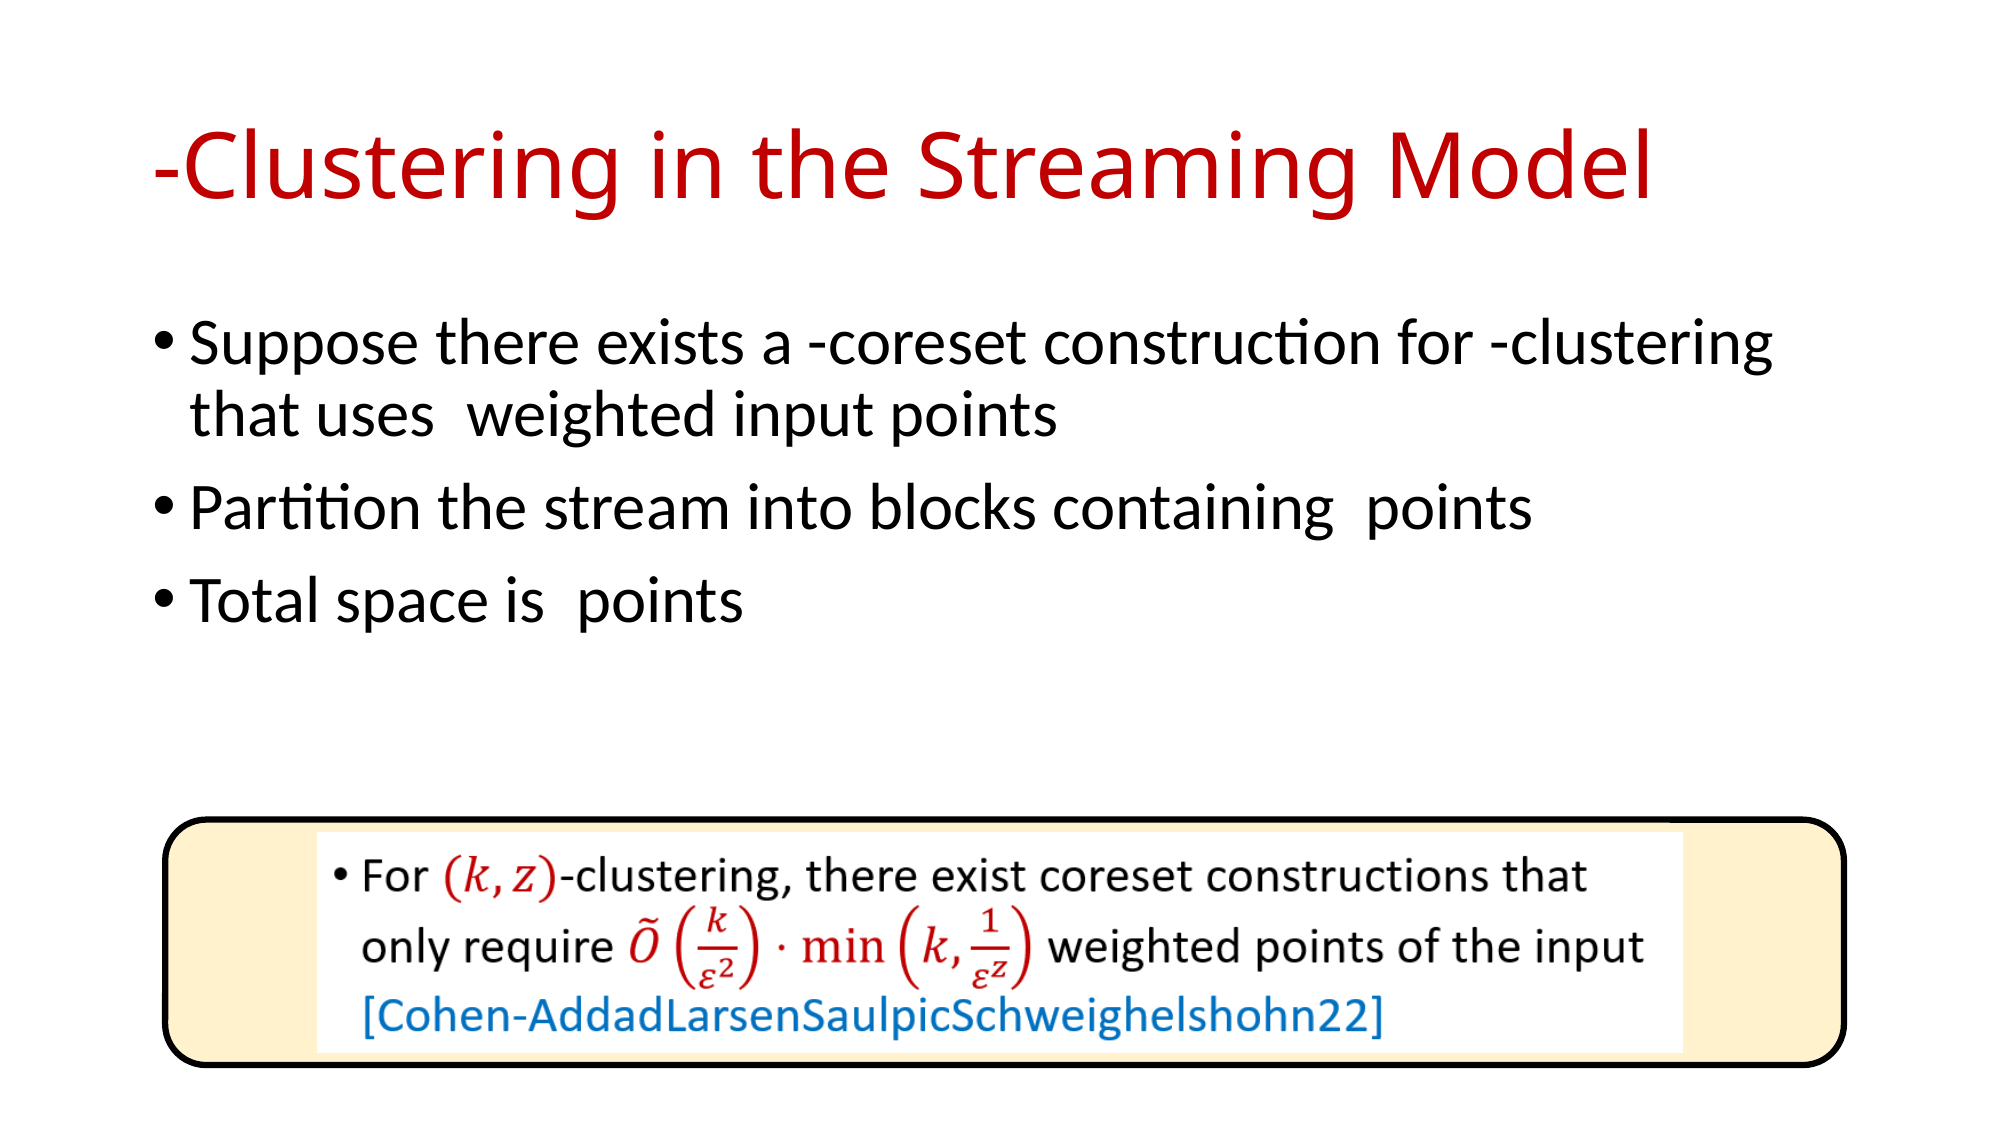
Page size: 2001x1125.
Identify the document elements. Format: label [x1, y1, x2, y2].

text_box [164, 818, 1845, 1067]
picture [317, 832, 1683, 1053]
